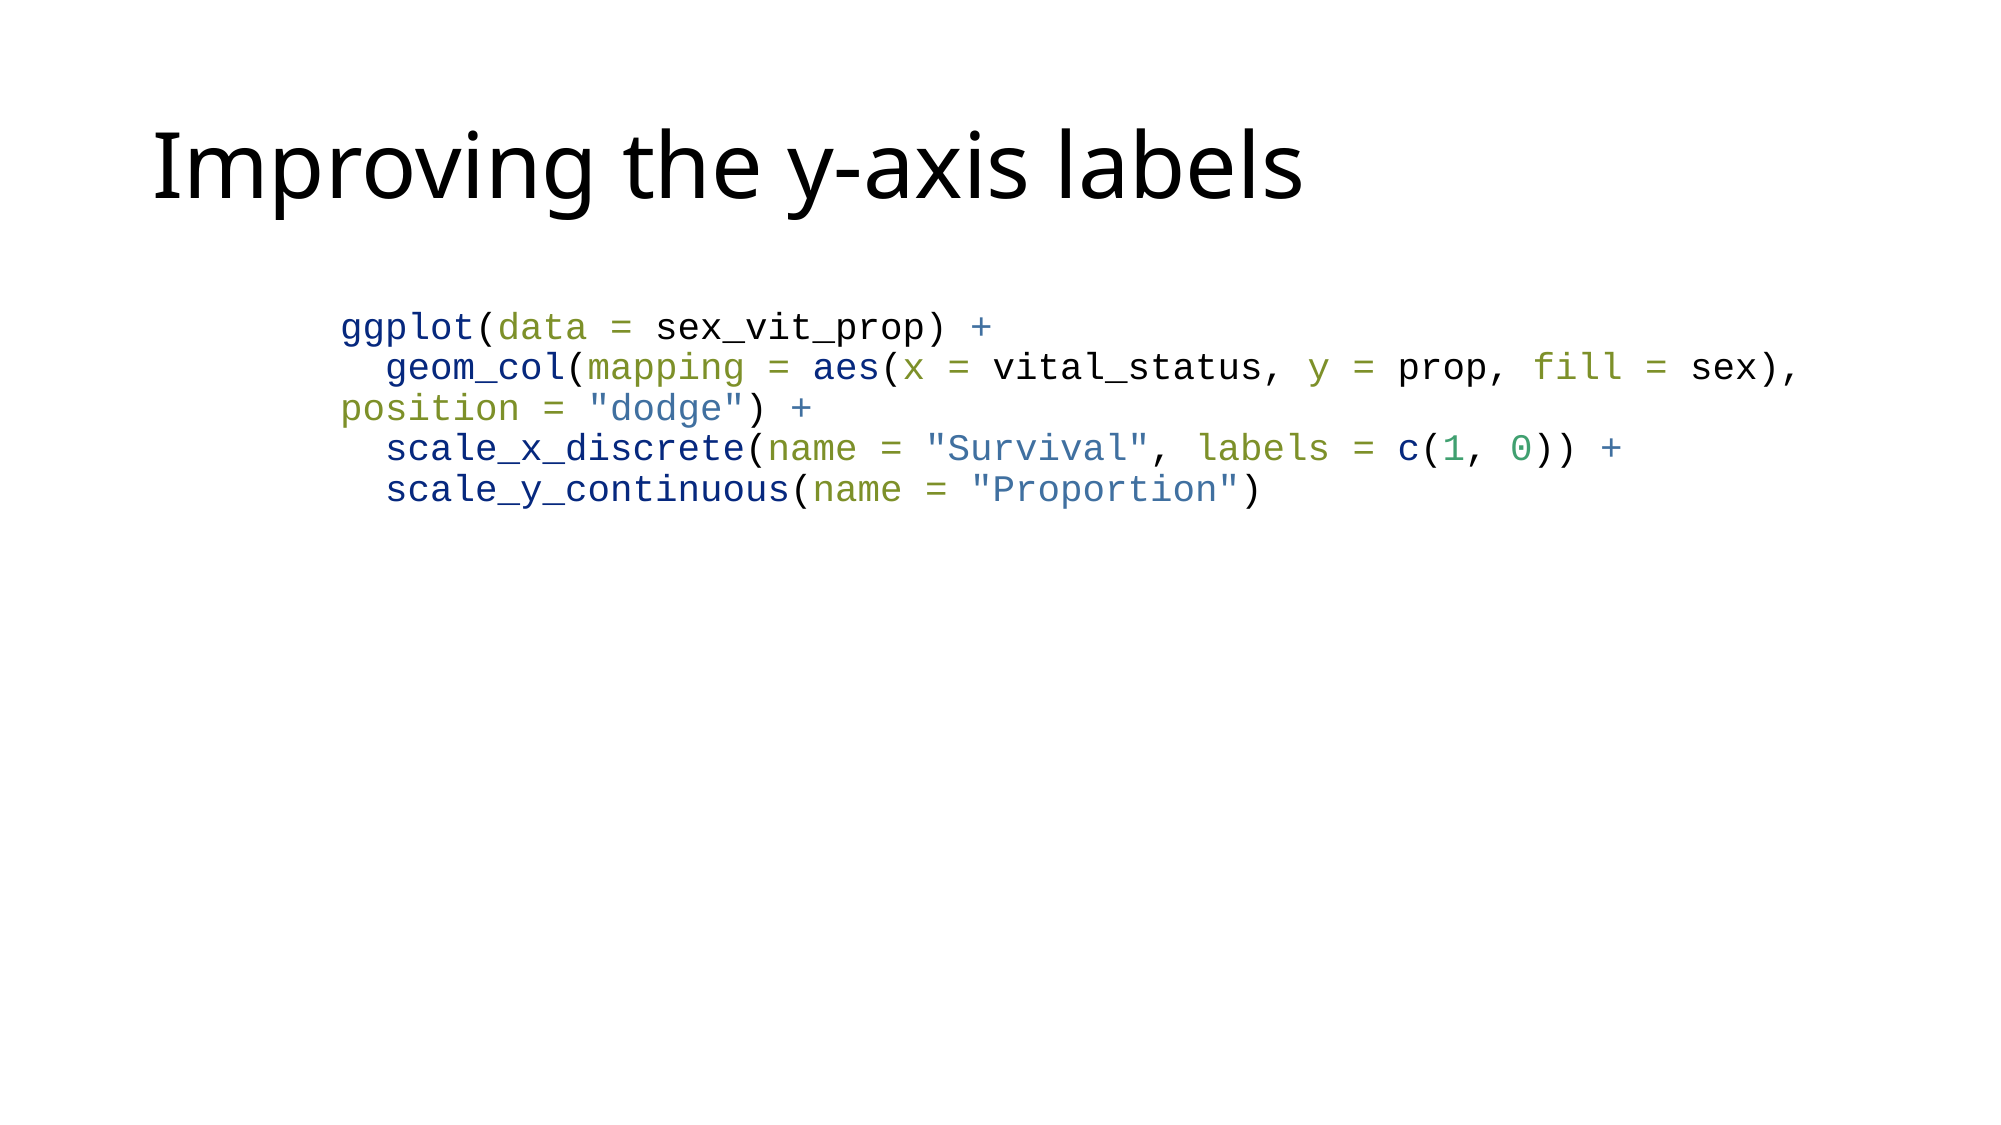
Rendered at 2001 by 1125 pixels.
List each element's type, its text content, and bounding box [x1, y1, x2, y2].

title Improving the y-axis labels [137, 59, 1863, 278]
list ggplot(data = sex_vit_prop) + geom_col(mapping = aes(x = vital_status, y = prop, fill = sex), position = "dodge") + scale_x_discrete(name = "Survival", labels = c(1, 0)) + scale_y_continuous(name = "Proportion") [137, 299, 1863, 1014]
